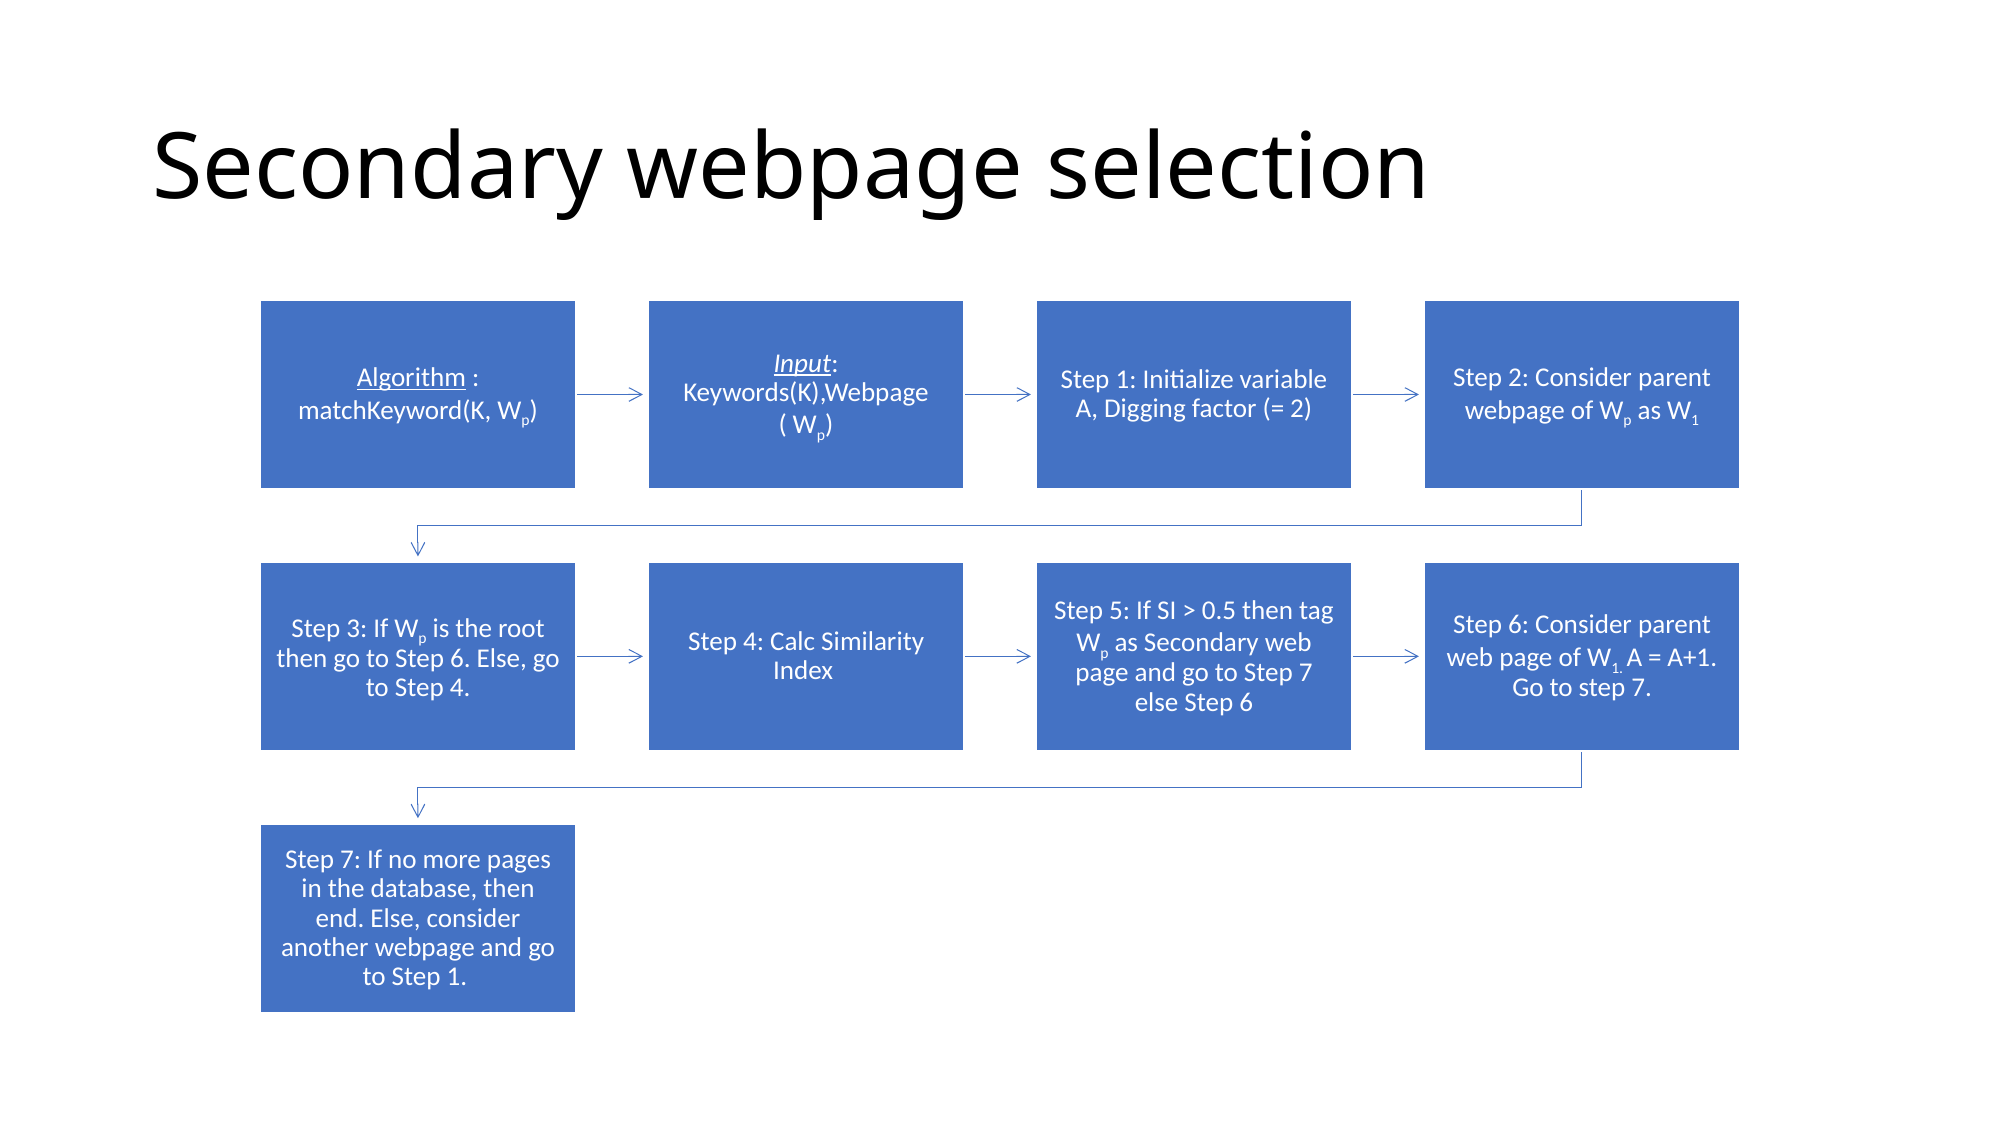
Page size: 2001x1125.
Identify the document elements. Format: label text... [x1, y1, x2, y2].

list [137, 299, 1863, 1014]
title Secondary webpage selection [137, 59, 1863, 278]
